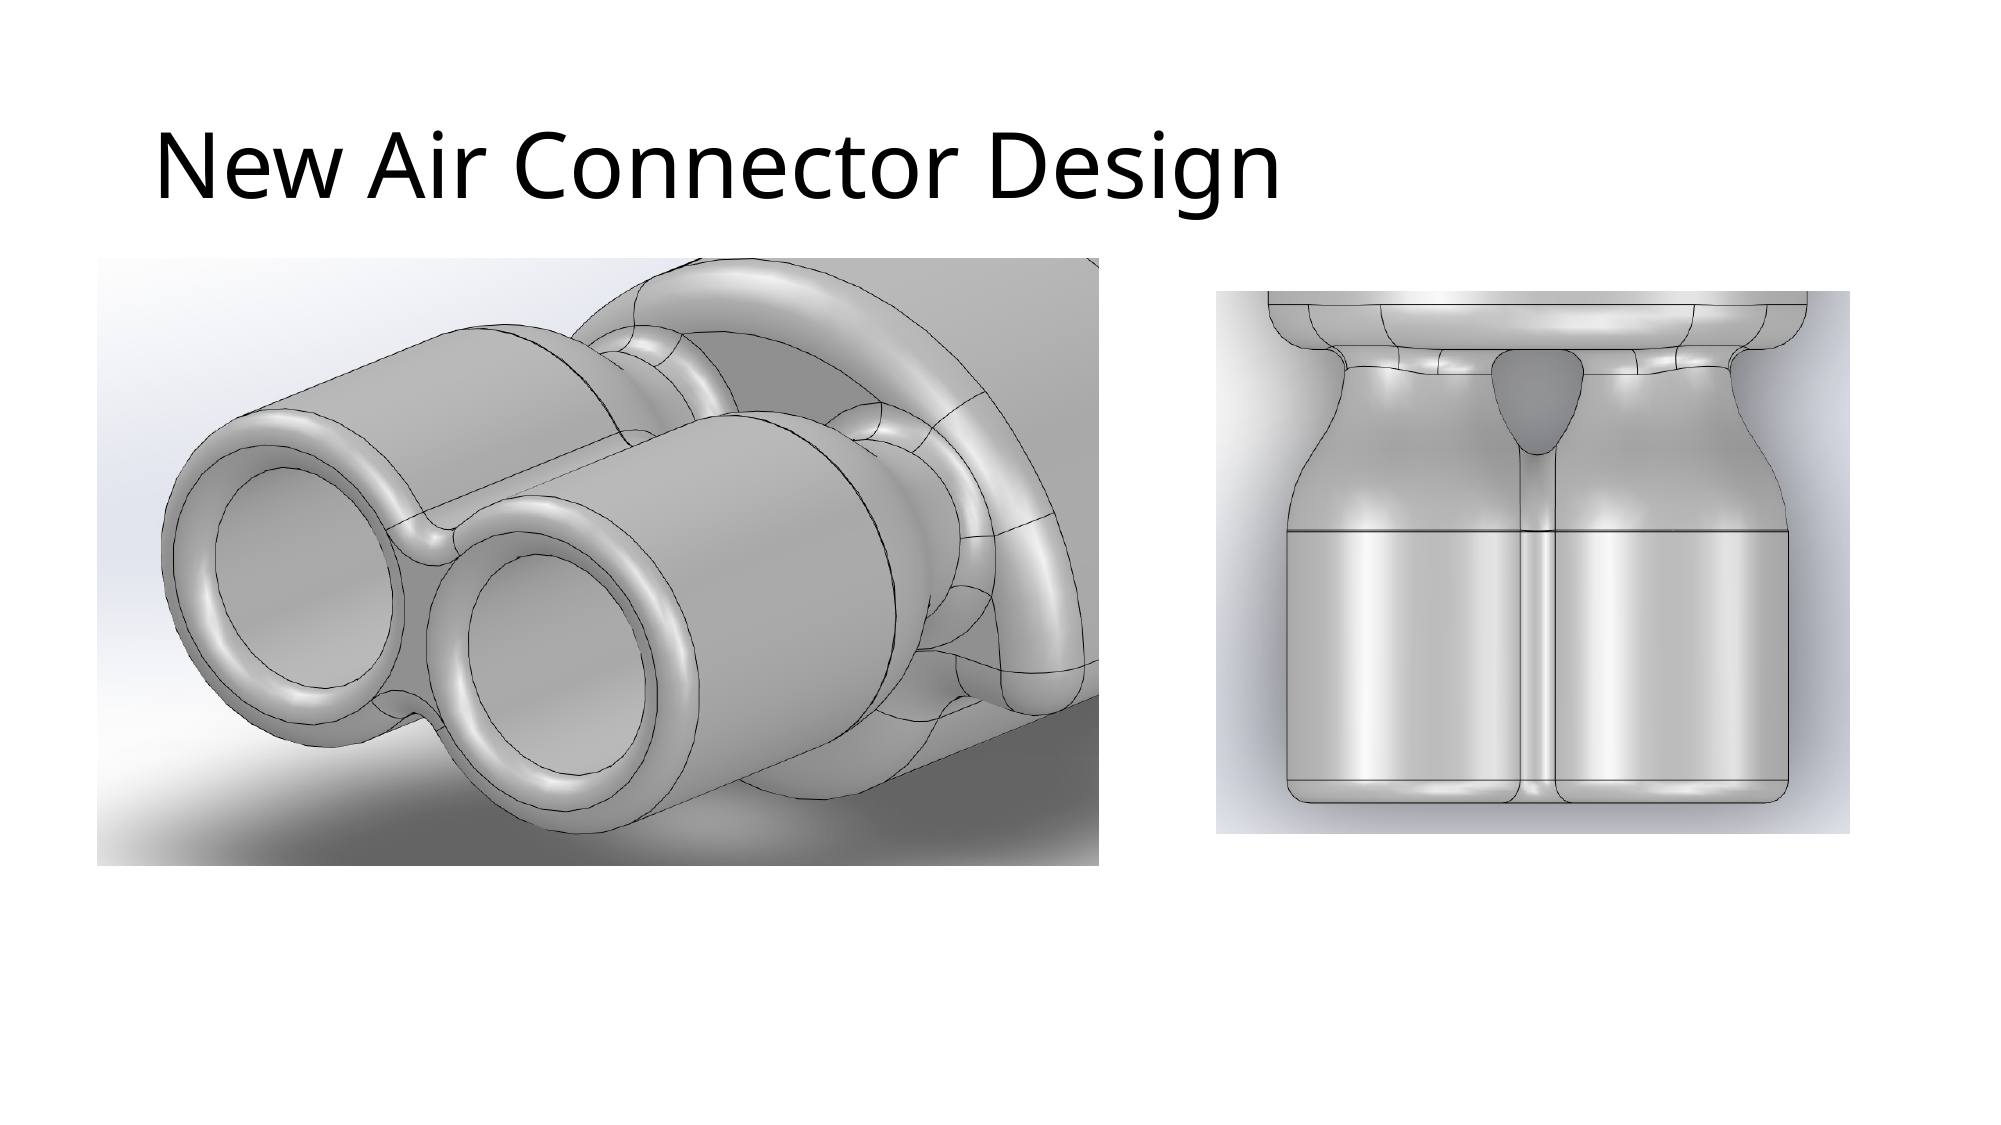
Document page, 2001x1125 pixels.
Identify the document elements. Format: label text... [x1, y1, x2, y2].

title New Air Connector Design [137, 59, 1863, 278]
picture [97, 258, 1099, 866]
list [1216, 291, 1850, 834]
